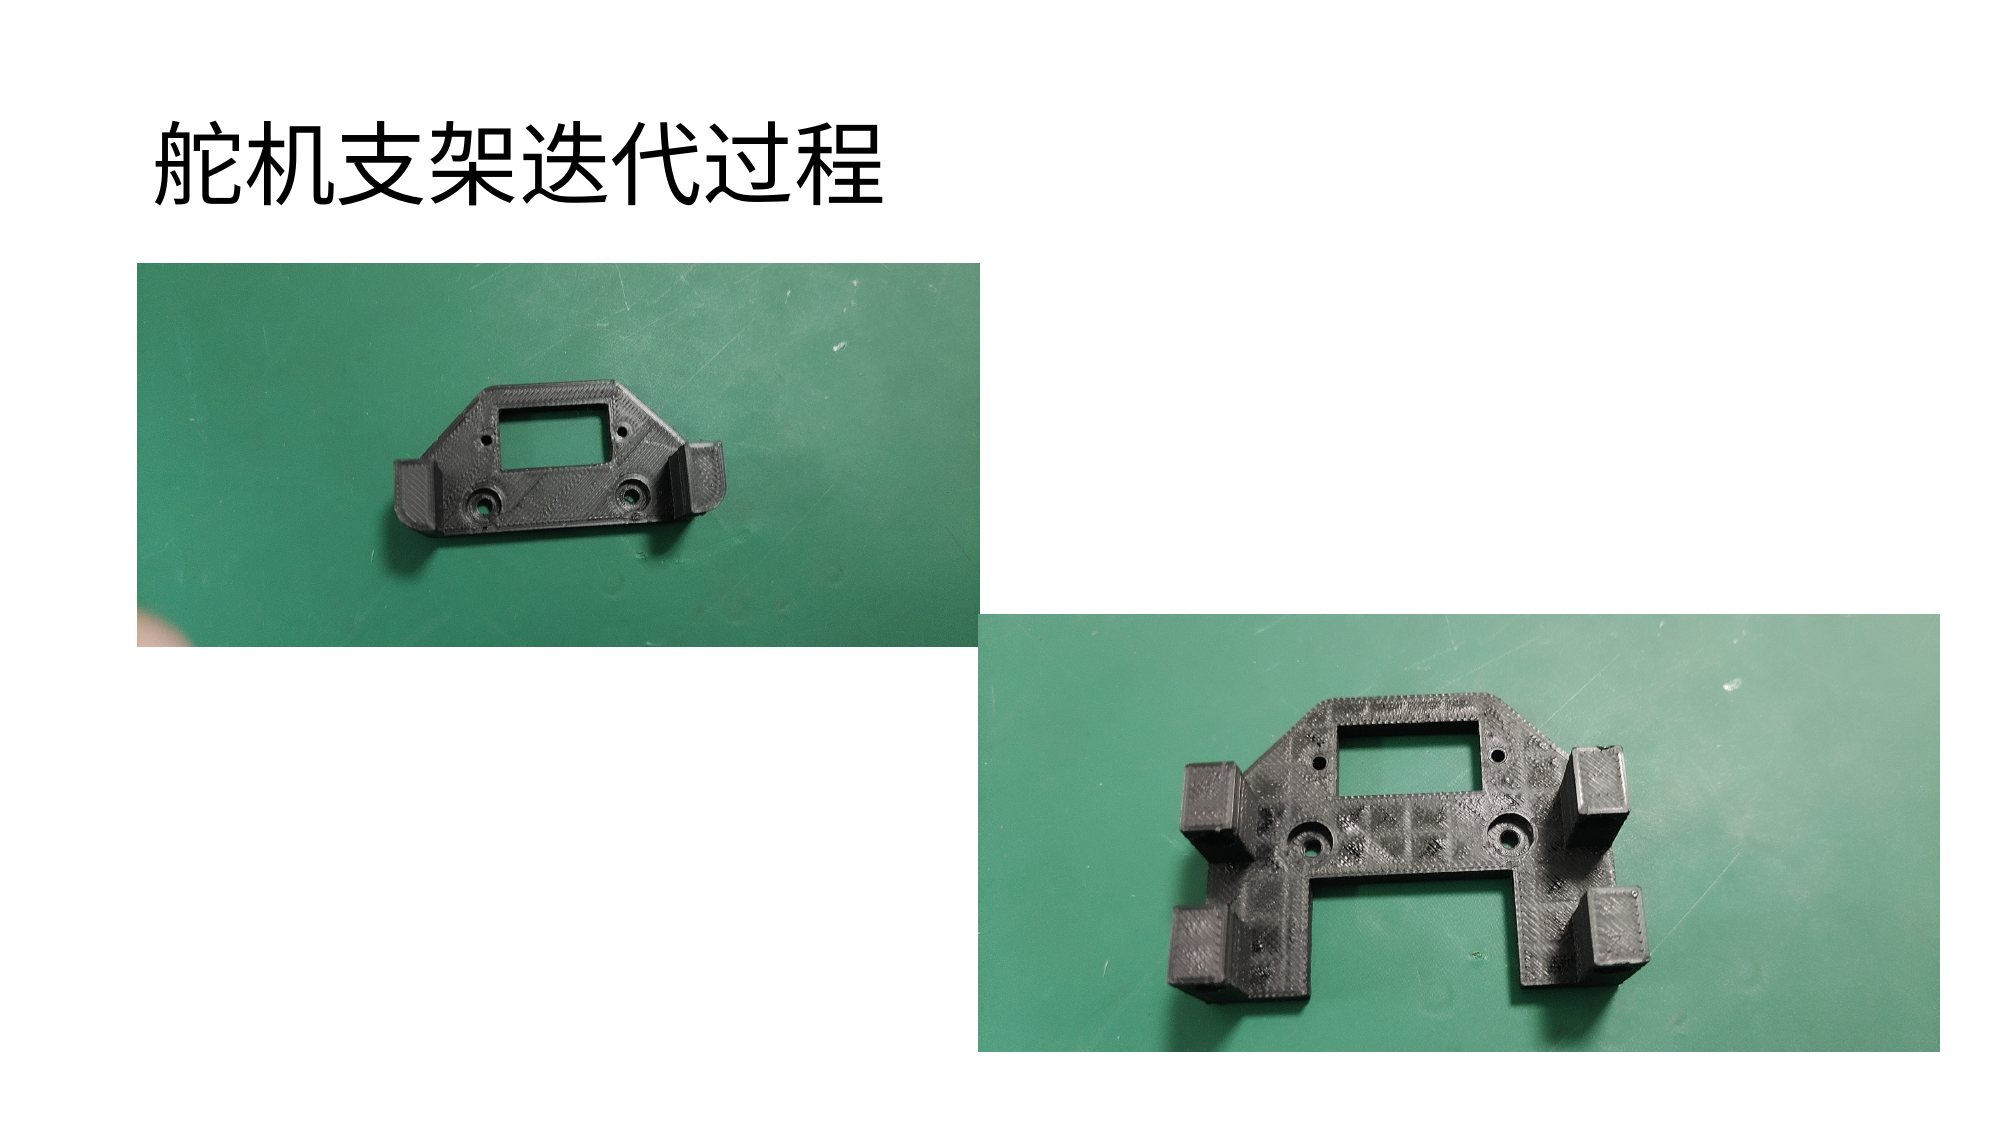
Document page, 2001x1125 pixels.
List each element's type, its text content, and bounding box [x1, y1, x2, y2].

picture [978, 614, 1940, 1052]
title 舵机支架迭代过程 [137, 59, 1863, 278]
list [137, 263, 980, 647]
